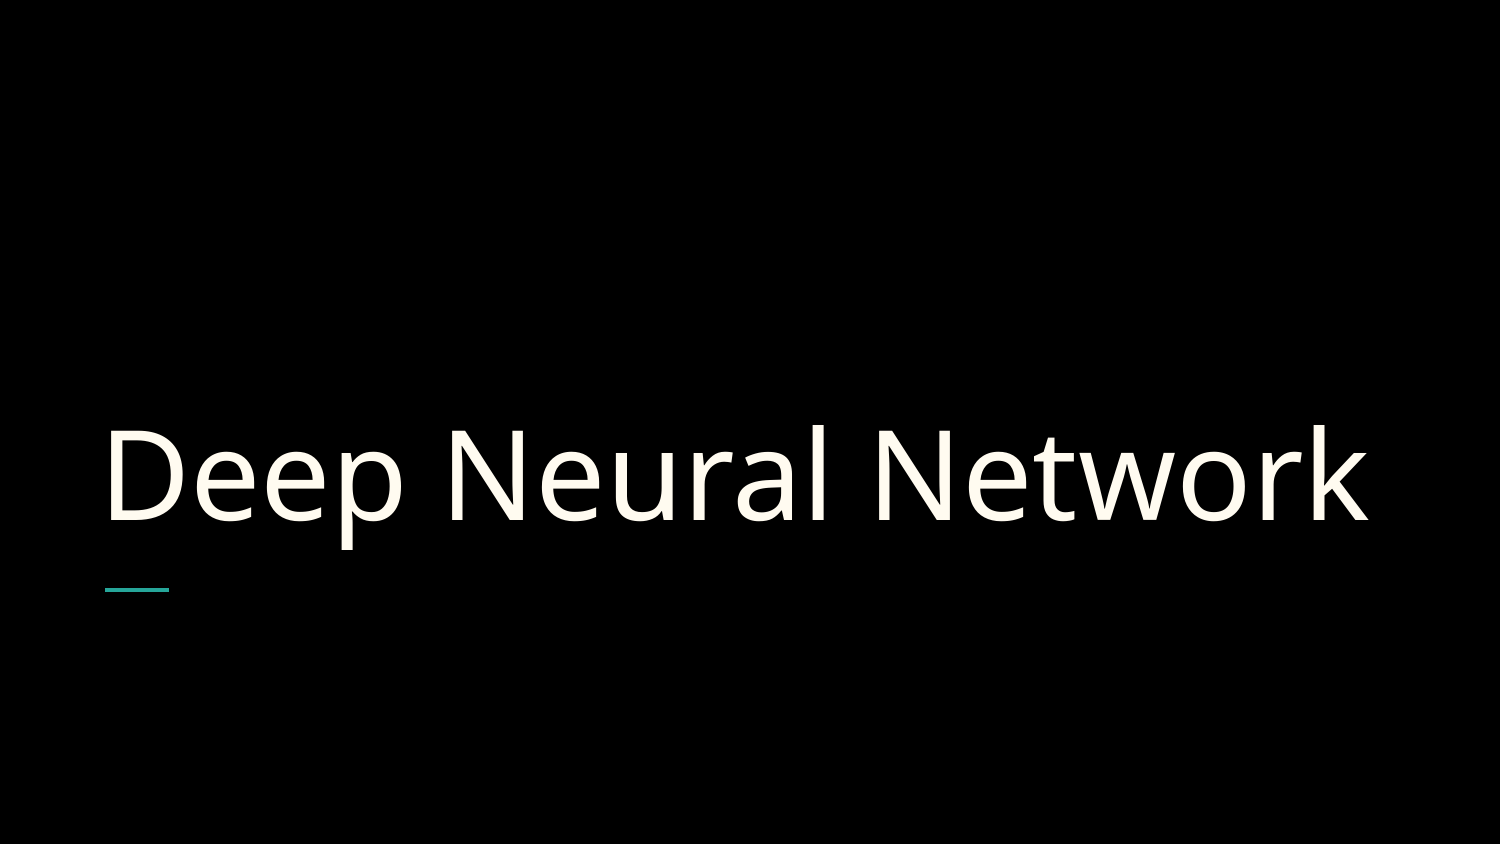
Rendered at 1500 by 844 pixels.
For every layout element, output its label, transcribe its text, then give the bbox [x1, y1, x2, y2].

title Deep Neural Network [84, 310, 1416, 561]
